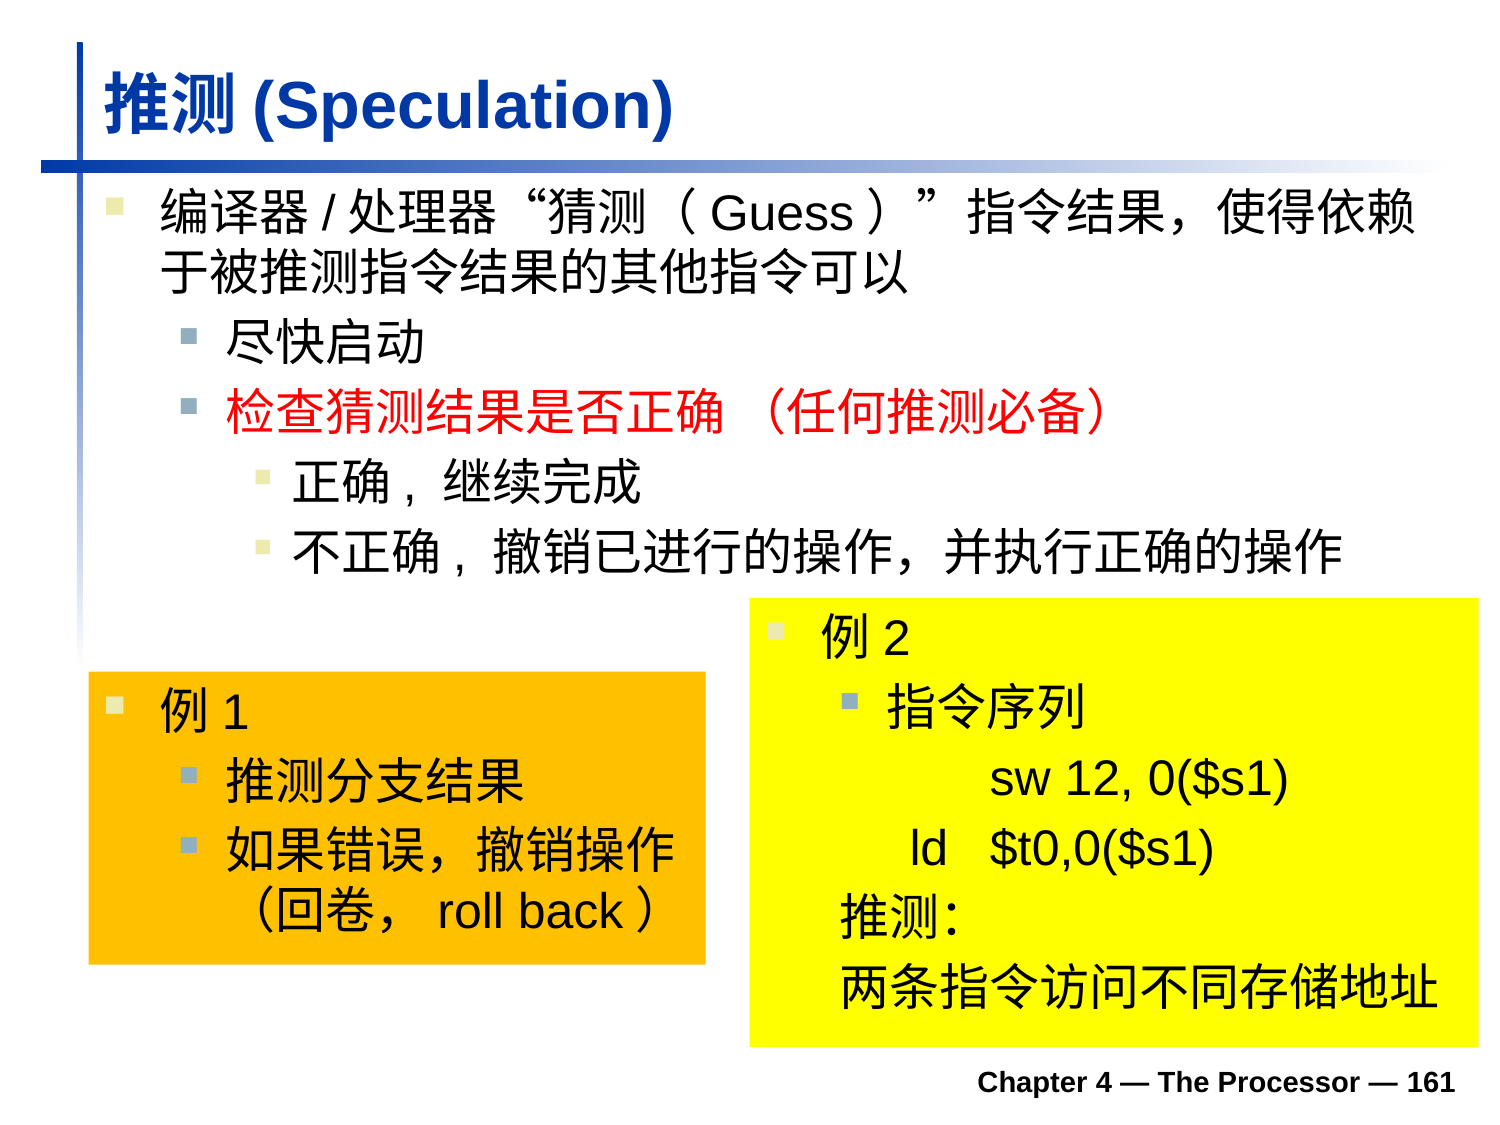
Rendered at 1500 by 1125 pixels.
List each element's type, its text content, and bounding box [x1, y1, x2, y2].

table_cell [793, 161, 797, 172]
table_cell 3 [722, 161, 726, 172]
footer Chapter 4 — The Processor — 161 [277, 1046, 1471, 1106]
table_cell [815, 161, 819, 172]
text_box 例1 推测分支结果 如果错误，撤销操作（回卷，roll back） [88, 671, 706, 965]
list 编译器/处理器“猜测（Guess）”指令结果，使得依赖于被推测指令结果的其他指令可以 尽快启动 检查猜测结果是否正确 （任何推测必备） 正确, 继续完成 不正确, 撤销已进行的操作，并执行正确的操作 [88, 172, 1446, 598]
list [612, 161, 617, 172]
text_box 例2 指令序列 sw 12, 0($s1) ld $t0,0($s1) 推测： 两条指令访问不同存储地址 [749, 597, 1479, 1047]
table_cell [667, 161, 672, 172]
title 推测(Speculation) [88, 53, 1444, 149]
table_cell 3 [700, 161, 706, 172]
